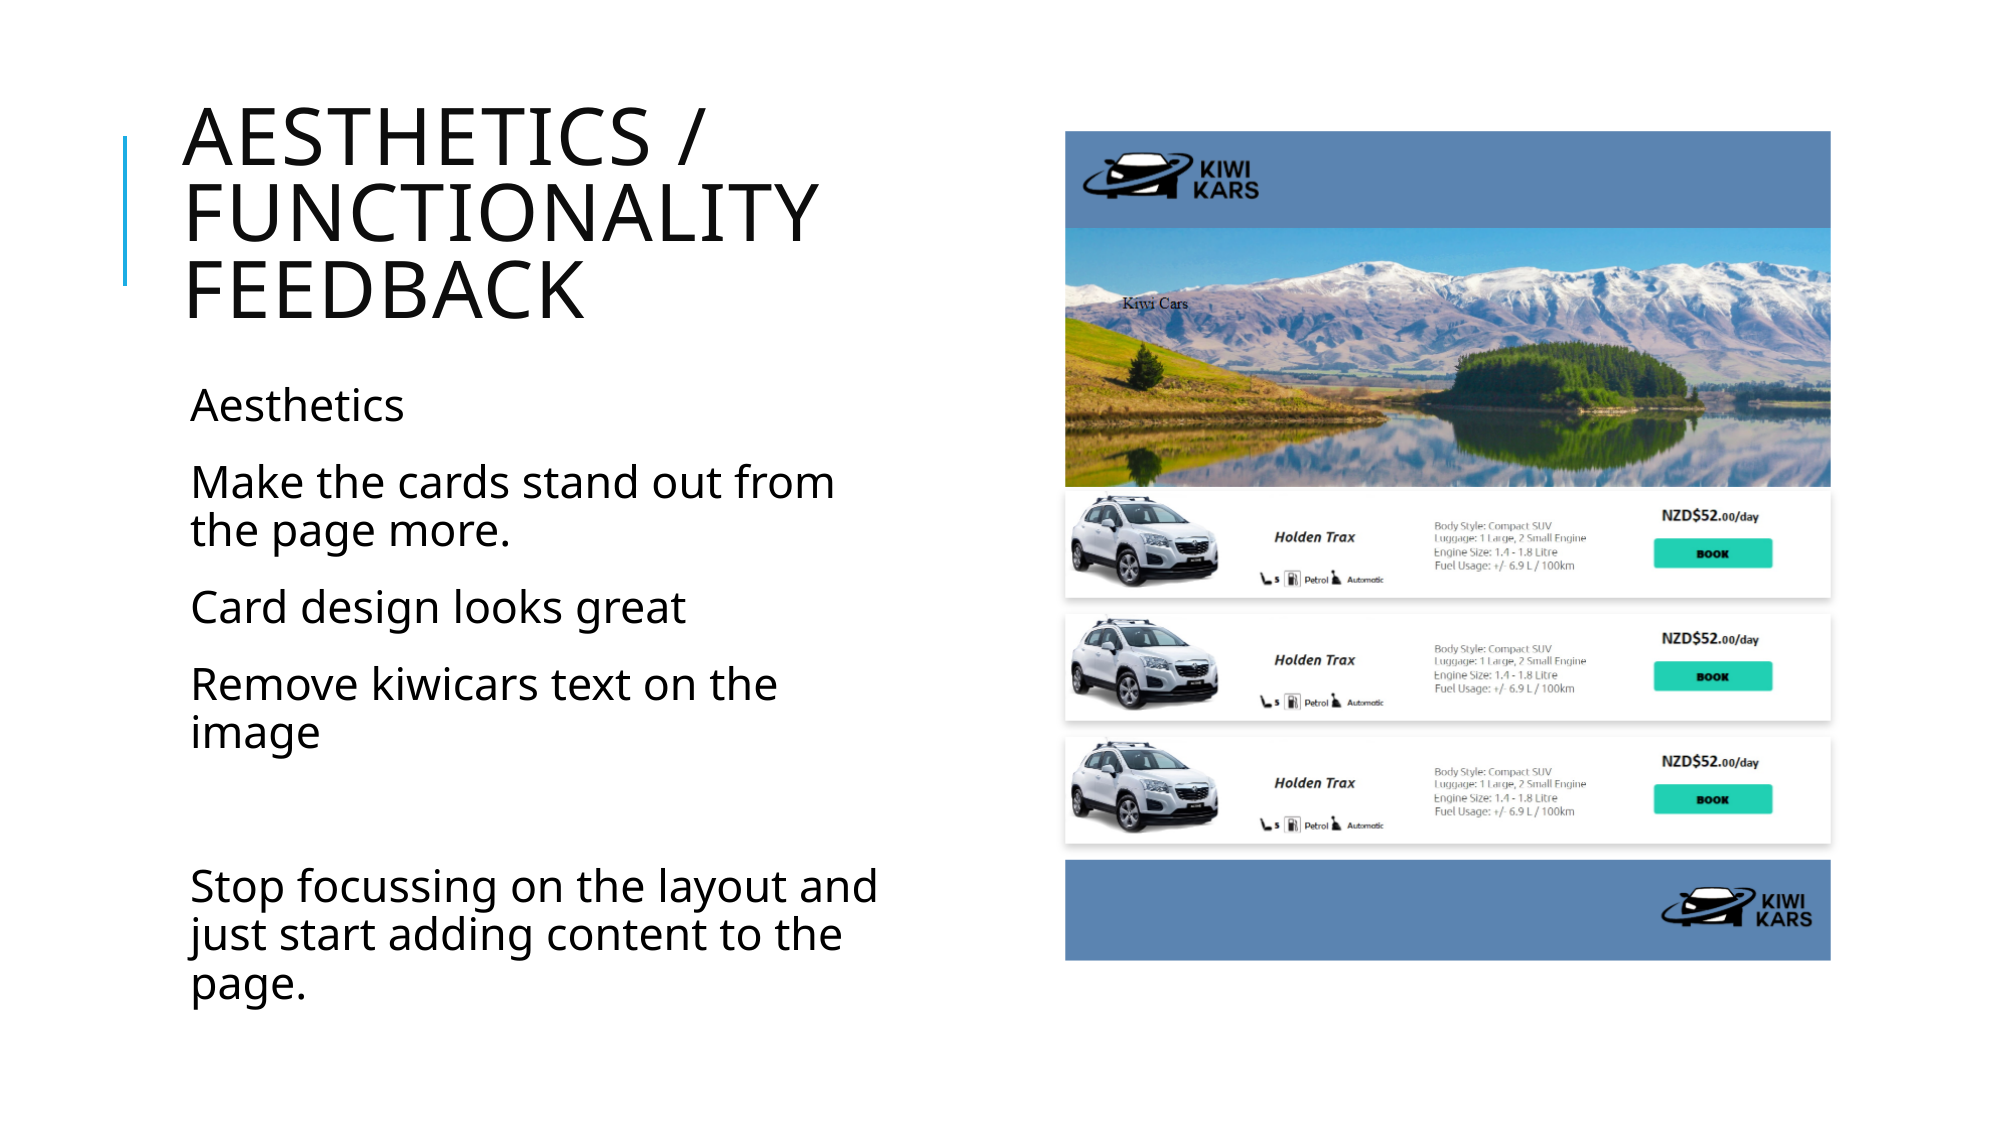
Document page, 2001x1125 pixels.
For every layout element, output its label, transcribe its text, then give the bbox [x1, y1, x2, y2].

title Aesthetics / functionality feedback [168, 96, 895, 342]
picture [1021, 104, 1874, 1021]
list Aesthetics Make the cards stand out from the page more. Card design looks great Remove kiwicars text on the image Stop focussing on the layout and just start adding content to the page. [168, 375, 895, 1020]
